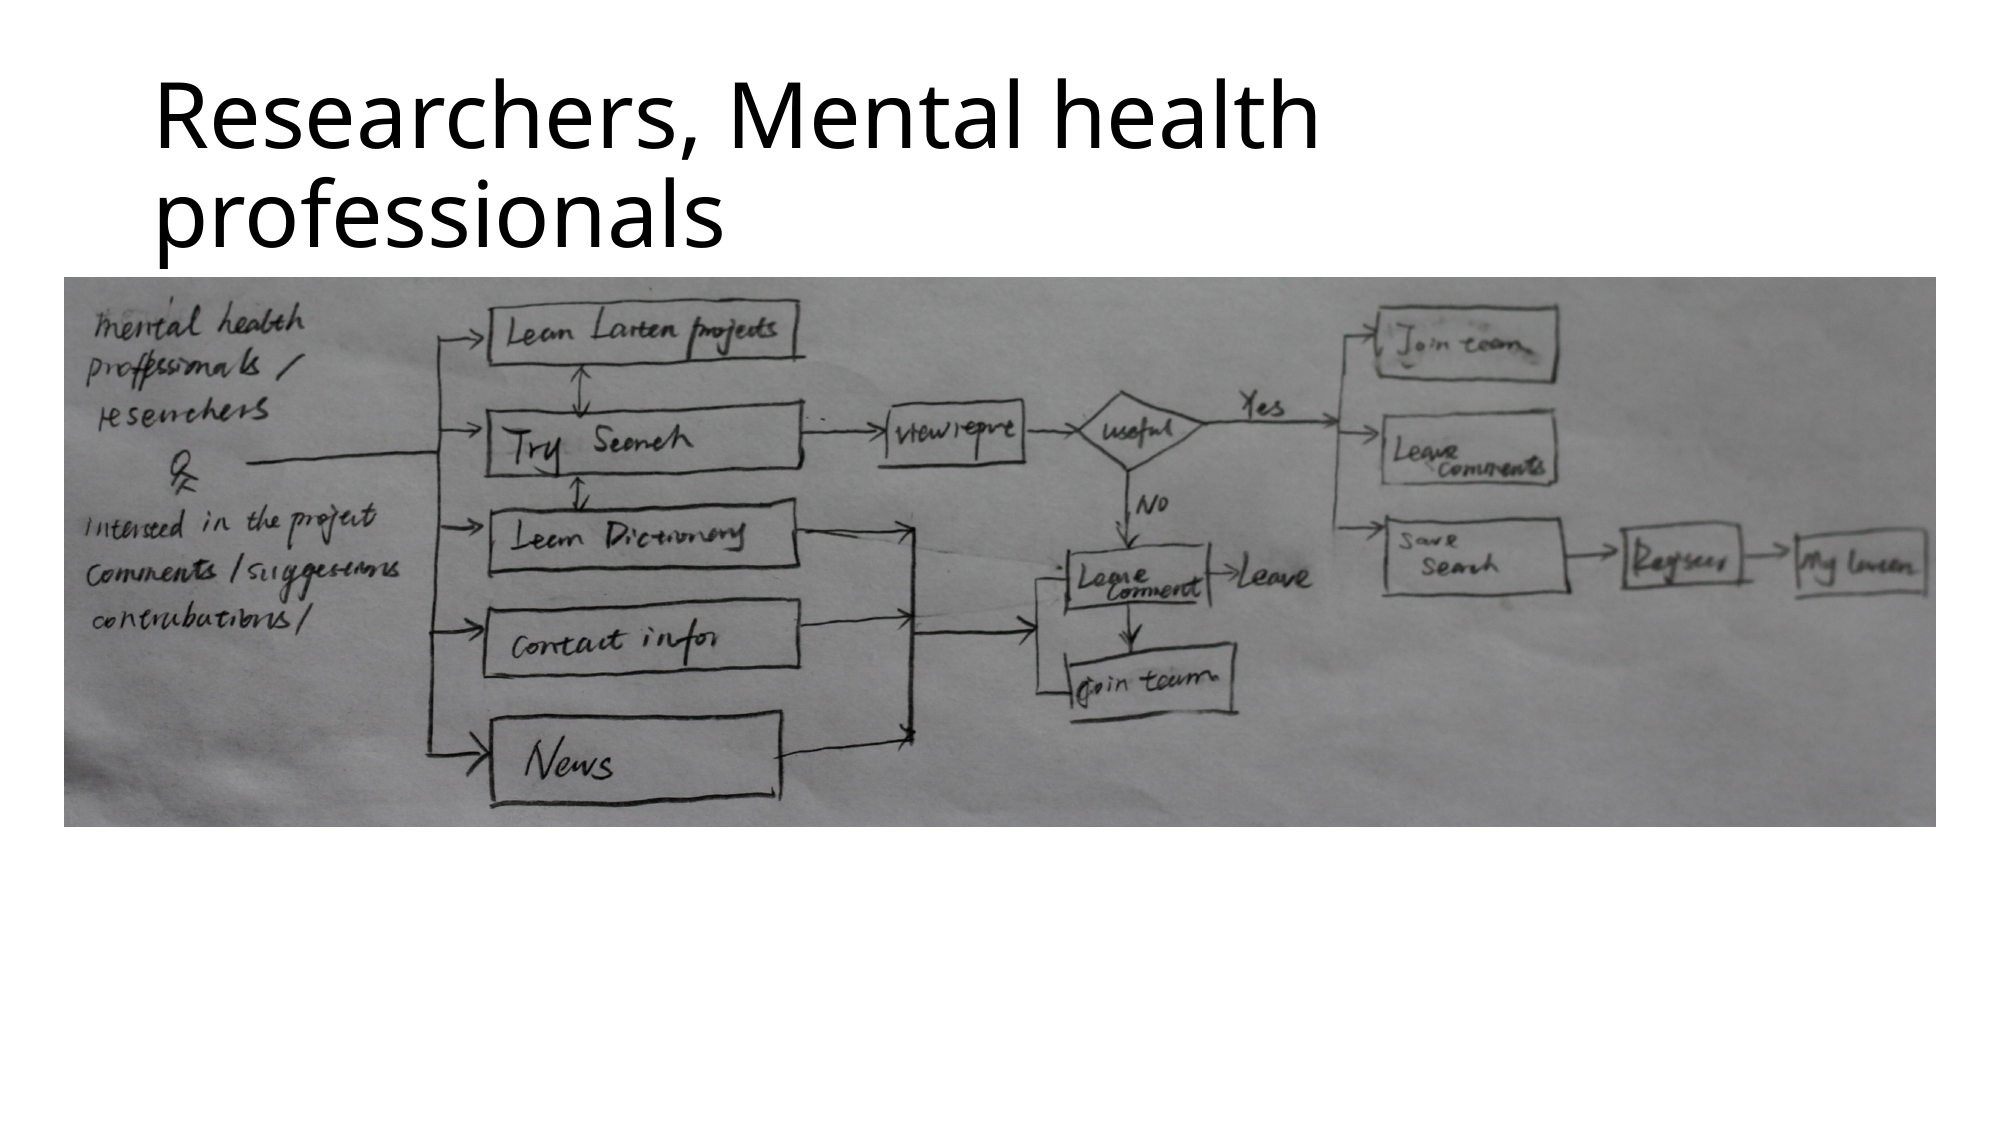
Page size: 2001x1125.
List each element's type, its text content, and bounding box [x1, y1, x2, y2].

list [64, 277, 1936, 827]
title Researchers, Mental health professionals [137, 59, 1863, 277]
